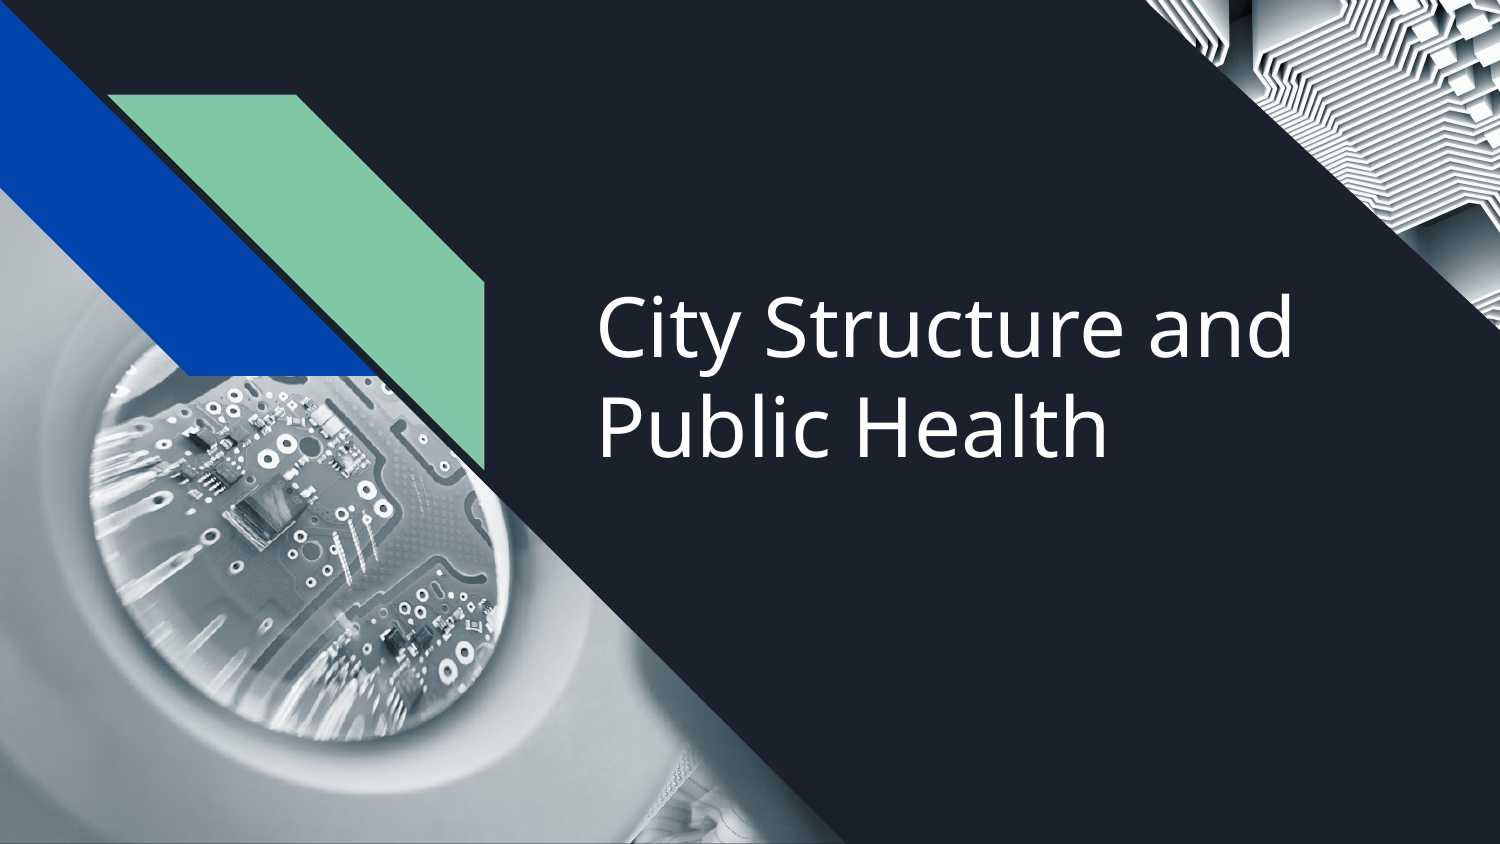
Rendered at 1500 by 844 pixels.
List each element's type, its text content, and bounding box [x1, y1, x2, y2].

picture [0, 189, 847, 844]
picture [1144, 0, 1500, 331]
title City Structure and Public Health [580, 258, 1404, 518]
